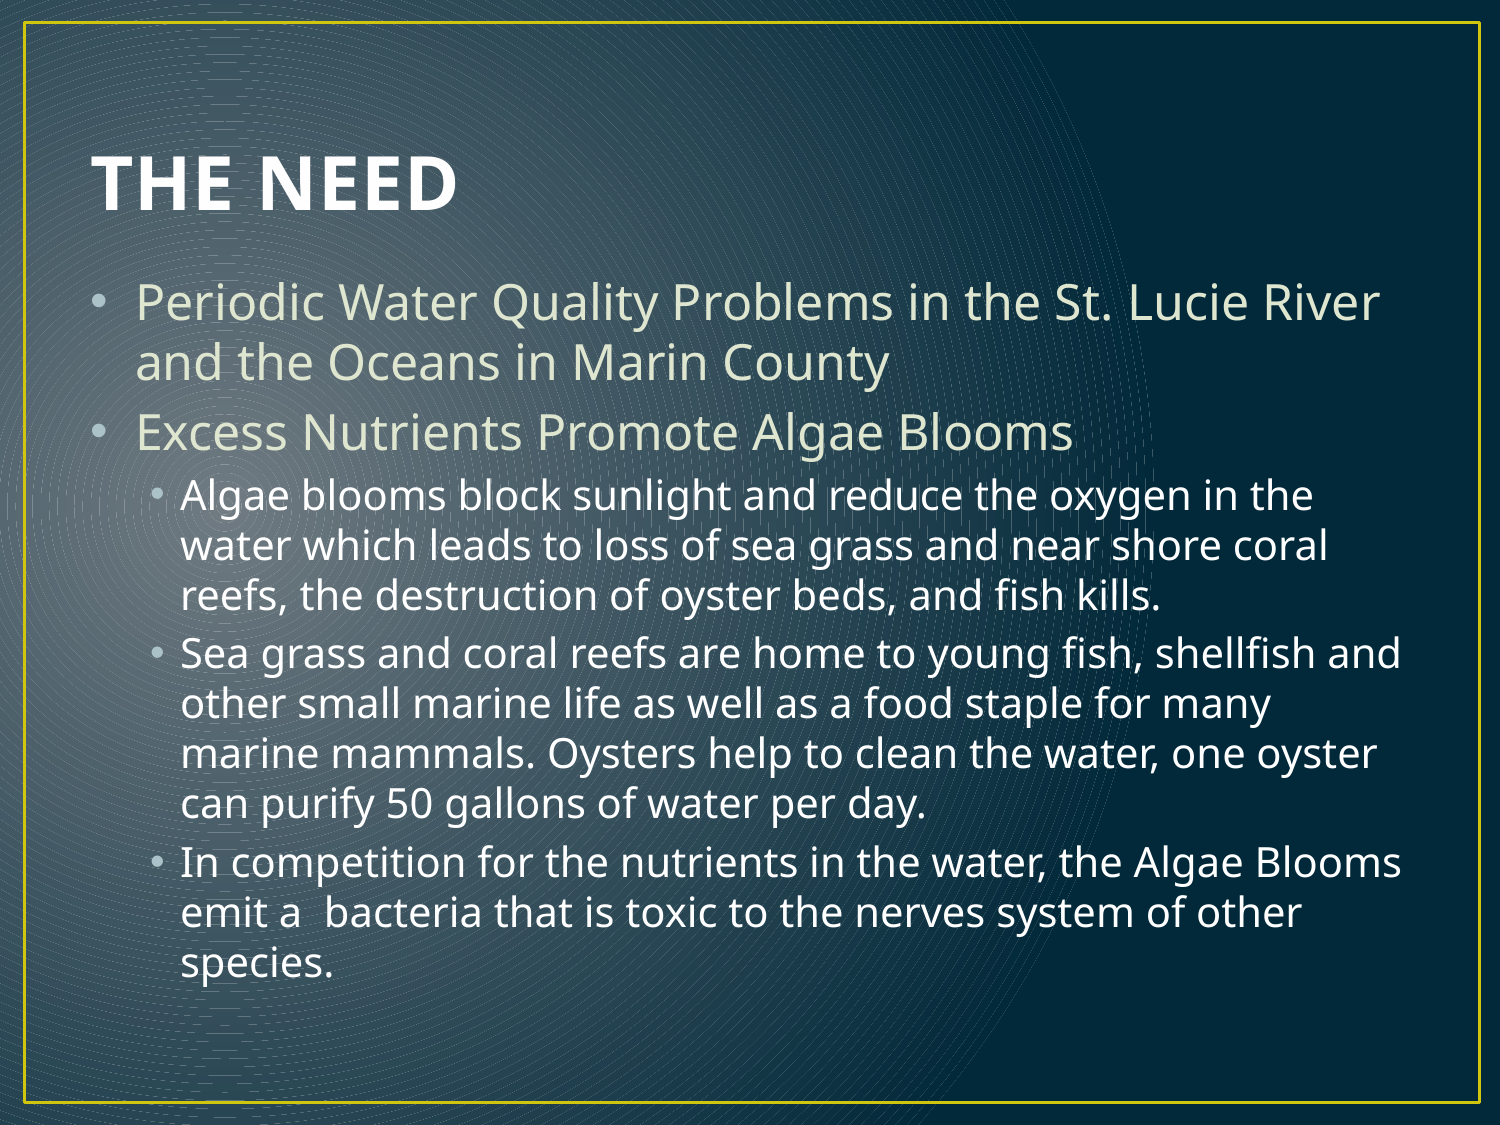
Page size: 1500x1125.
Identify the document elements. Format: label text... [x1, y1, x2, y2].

title THE NEED [75, 45, 1425, 233]
list Periodic Water Quality Problems in the St. Lucie River and the Oceans in Marin County Excess Nutrients Promote Algae Blooms Algae blooms block sunlight and reduce the oxygen in the water which leads to loss of sea grass and near shore coral reefs, the destruction of oyster beds, and fish kills. Sea grass and coral reefs are home to young fish, shellfish and other small marine life as well as a food staple for many marine mammals. Oysters help to clean the water, one oyster can purify 50 gallons of water per day. In competition for the nutrients in the water, the Algae Blooms emit a bacteria that is toxic to the nerves system of other species. [75, 262, 1425, 1005]
